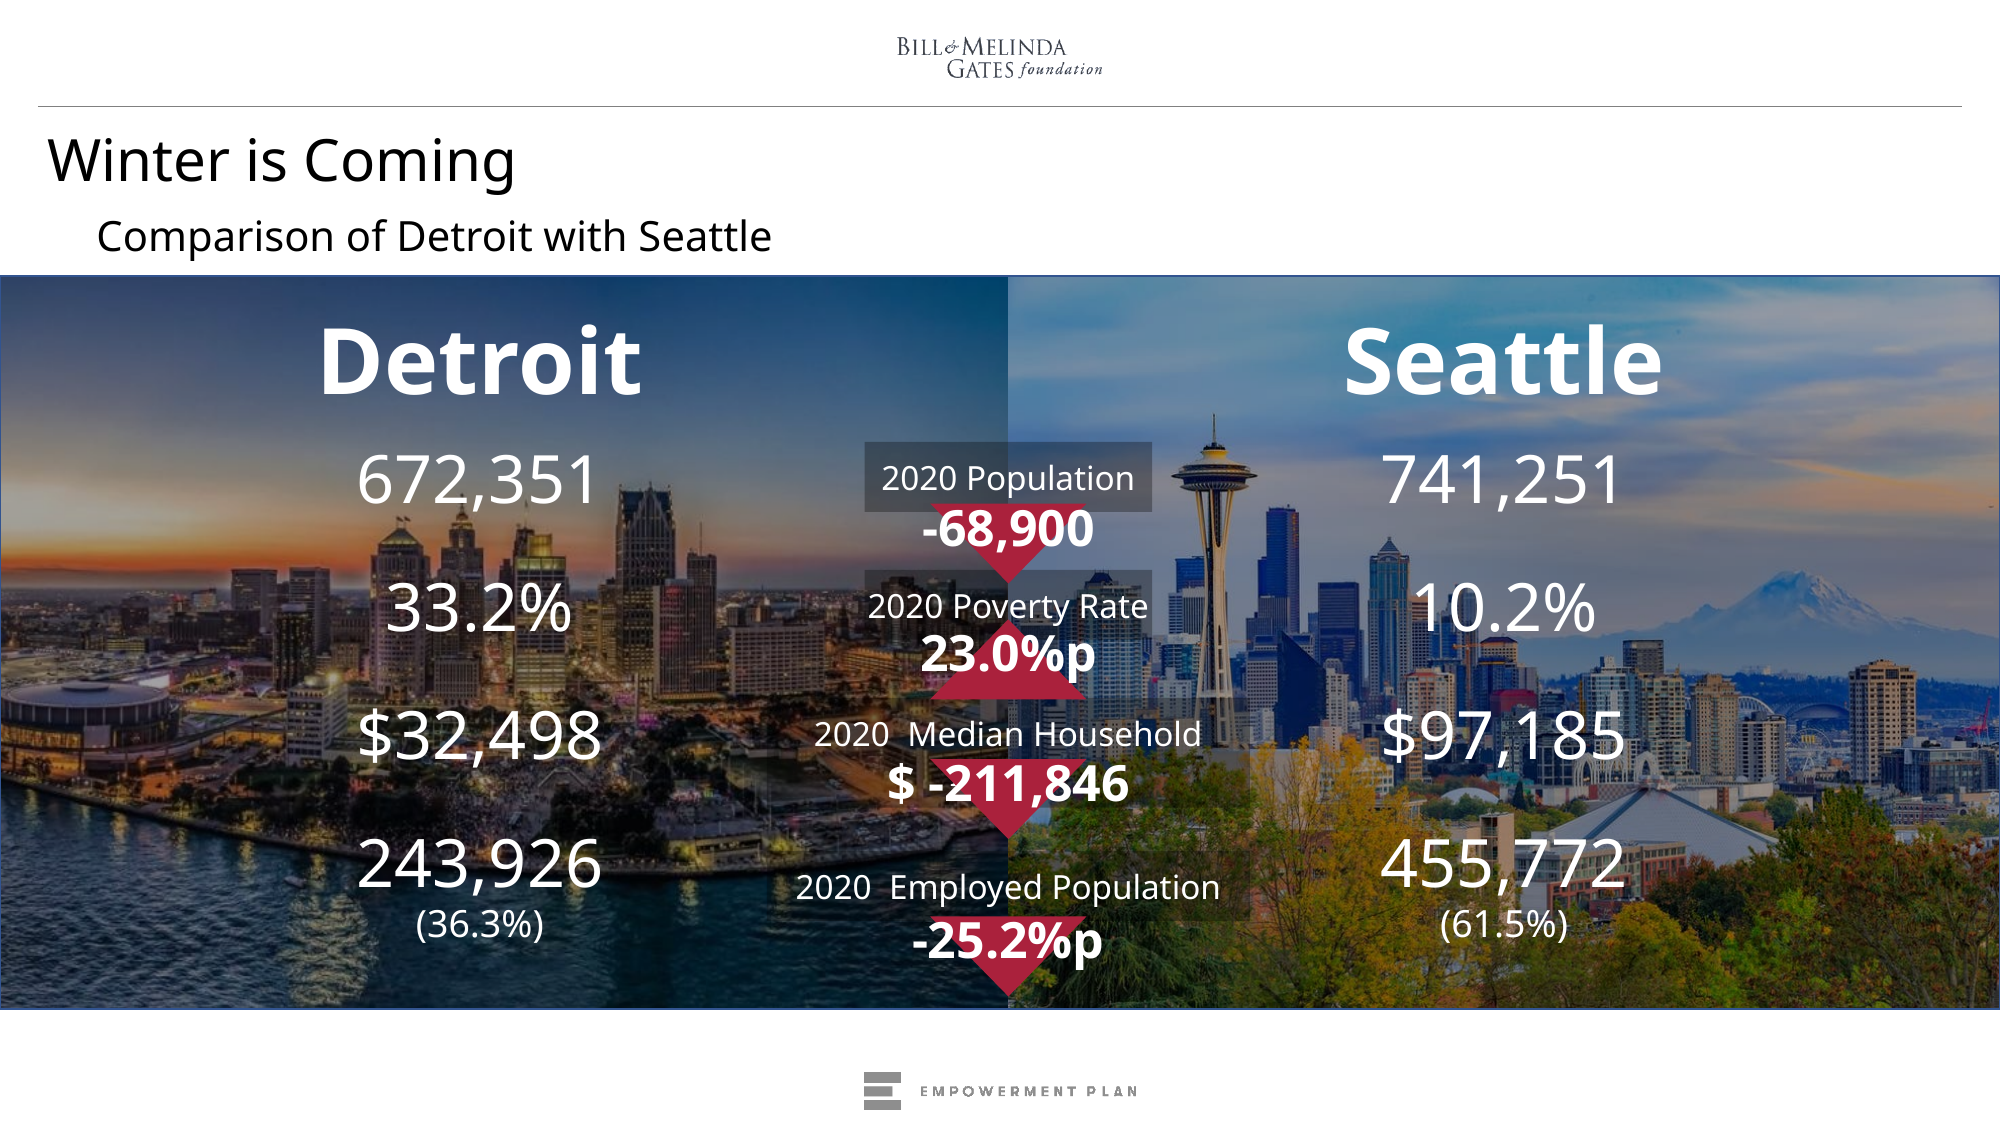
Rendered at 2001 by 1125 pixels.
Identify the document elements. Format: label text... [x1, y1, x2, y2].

text_box Winter is Coming [32, 116, 1033, 201]
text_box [864, 751, 1153, 840]
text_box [165, 557, 1819, 654]
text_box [864, 619, 1153, 700]
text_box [165, 685, 1819, 782]
picture [864, 1072, 1136, 1110]
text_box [165, 813, 1819, 960]
picture [0, 275, 2000, 1009]
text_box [864, 496, 1153, 584]
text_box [165, 429, 1819, 526]
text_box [864, 908, 1153, 997]
text_box Comparison of Detroit with Seattle [81, 201, 1082, 267]
